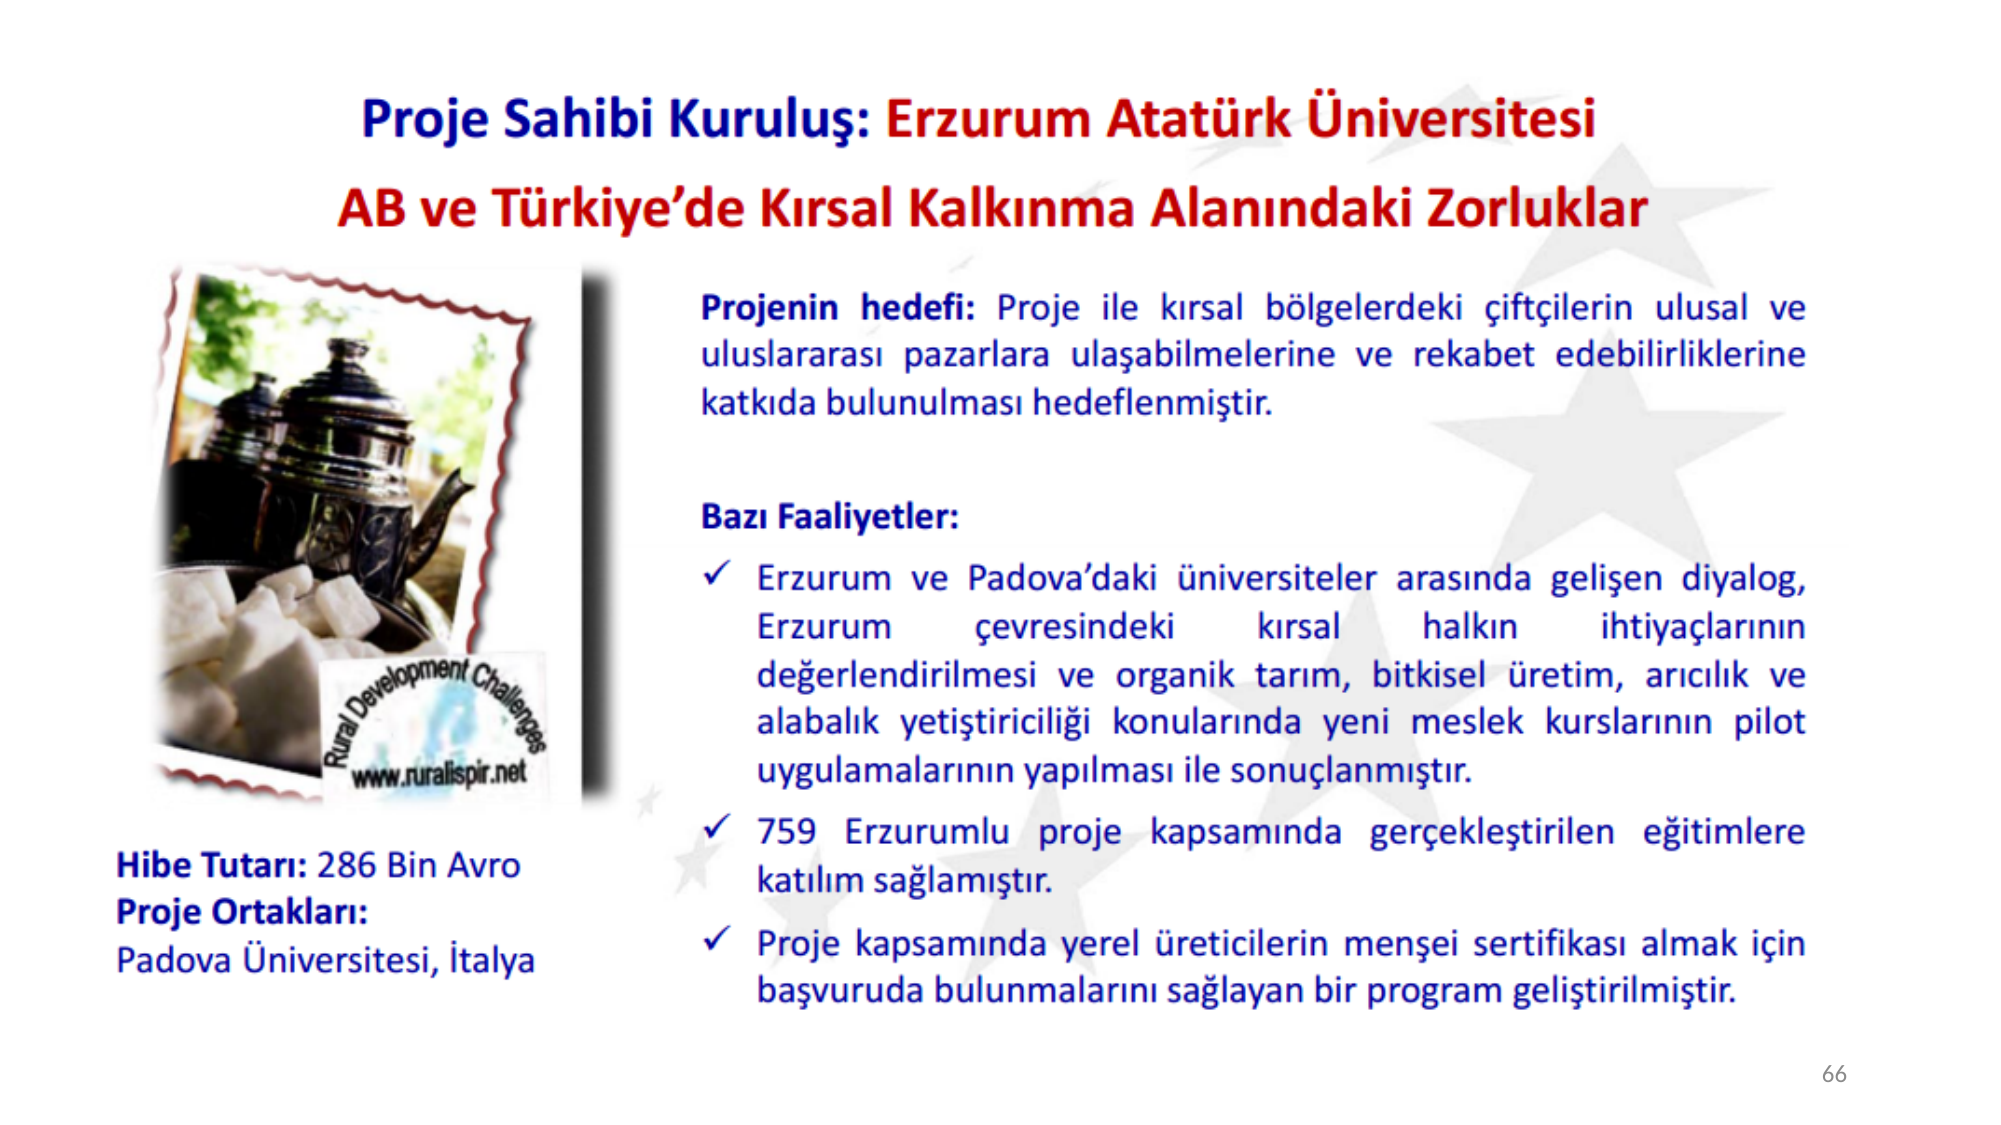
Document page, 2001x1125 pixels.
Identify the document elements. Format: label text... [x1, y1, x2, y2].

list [107, 57, 1849, 1027]
slide_number 66 [1412, 1042, 1863, 1103]
